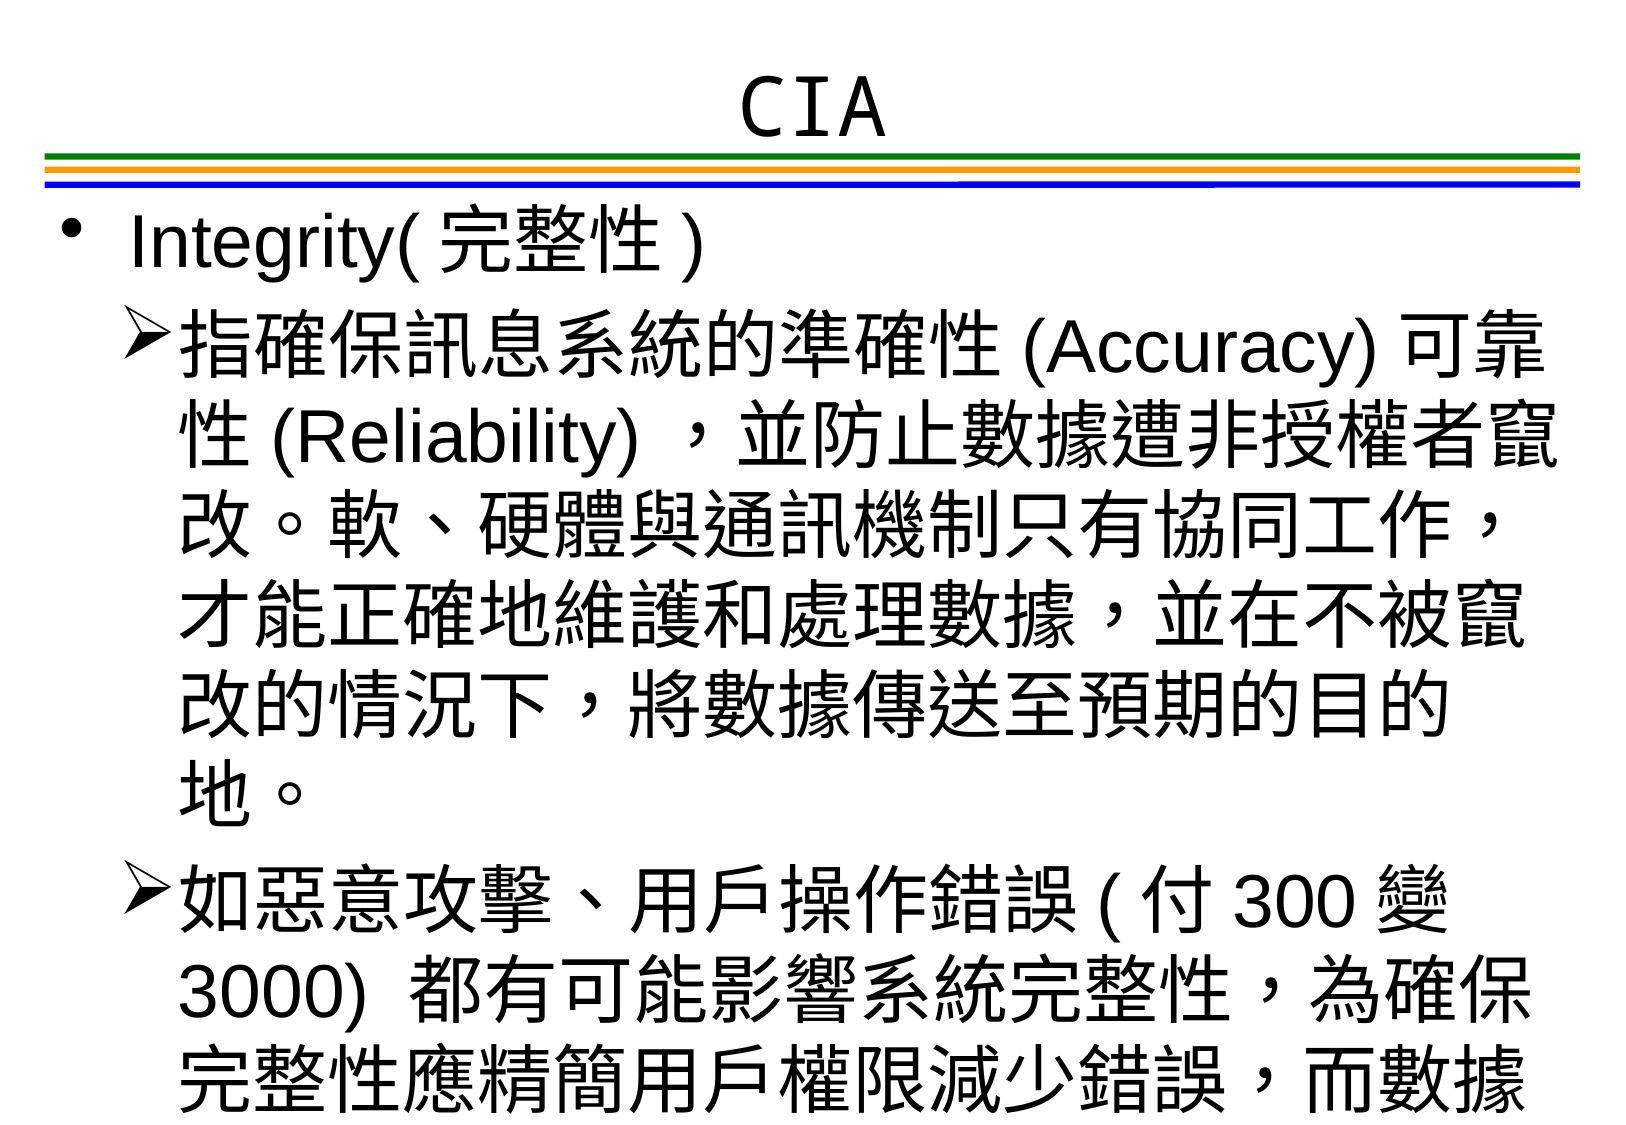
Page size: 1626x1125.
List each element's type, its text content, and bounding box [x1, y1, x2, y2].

title CIA [137, 45, 1488, 161]
list Integrity(完整性) 指確保訊息系統的準確性(Accuracy)可靠性(Reliability)，並防止數據遭非授權者竄改。軟、硬體與通訊機制只有協同工作，才能正確地維護和處理數據，並在不被竄改的情況下，將數據傳送至預期的目的地。 如惡意攻擊、用戶操作錯誤(付300變3000) 都有可能影響系統完整性，為確保完整性應精簡用戶權限減少錯誤，而數據傳輸應通過加密或其他安全機制保護。 [44, 184, 1581, 982]
